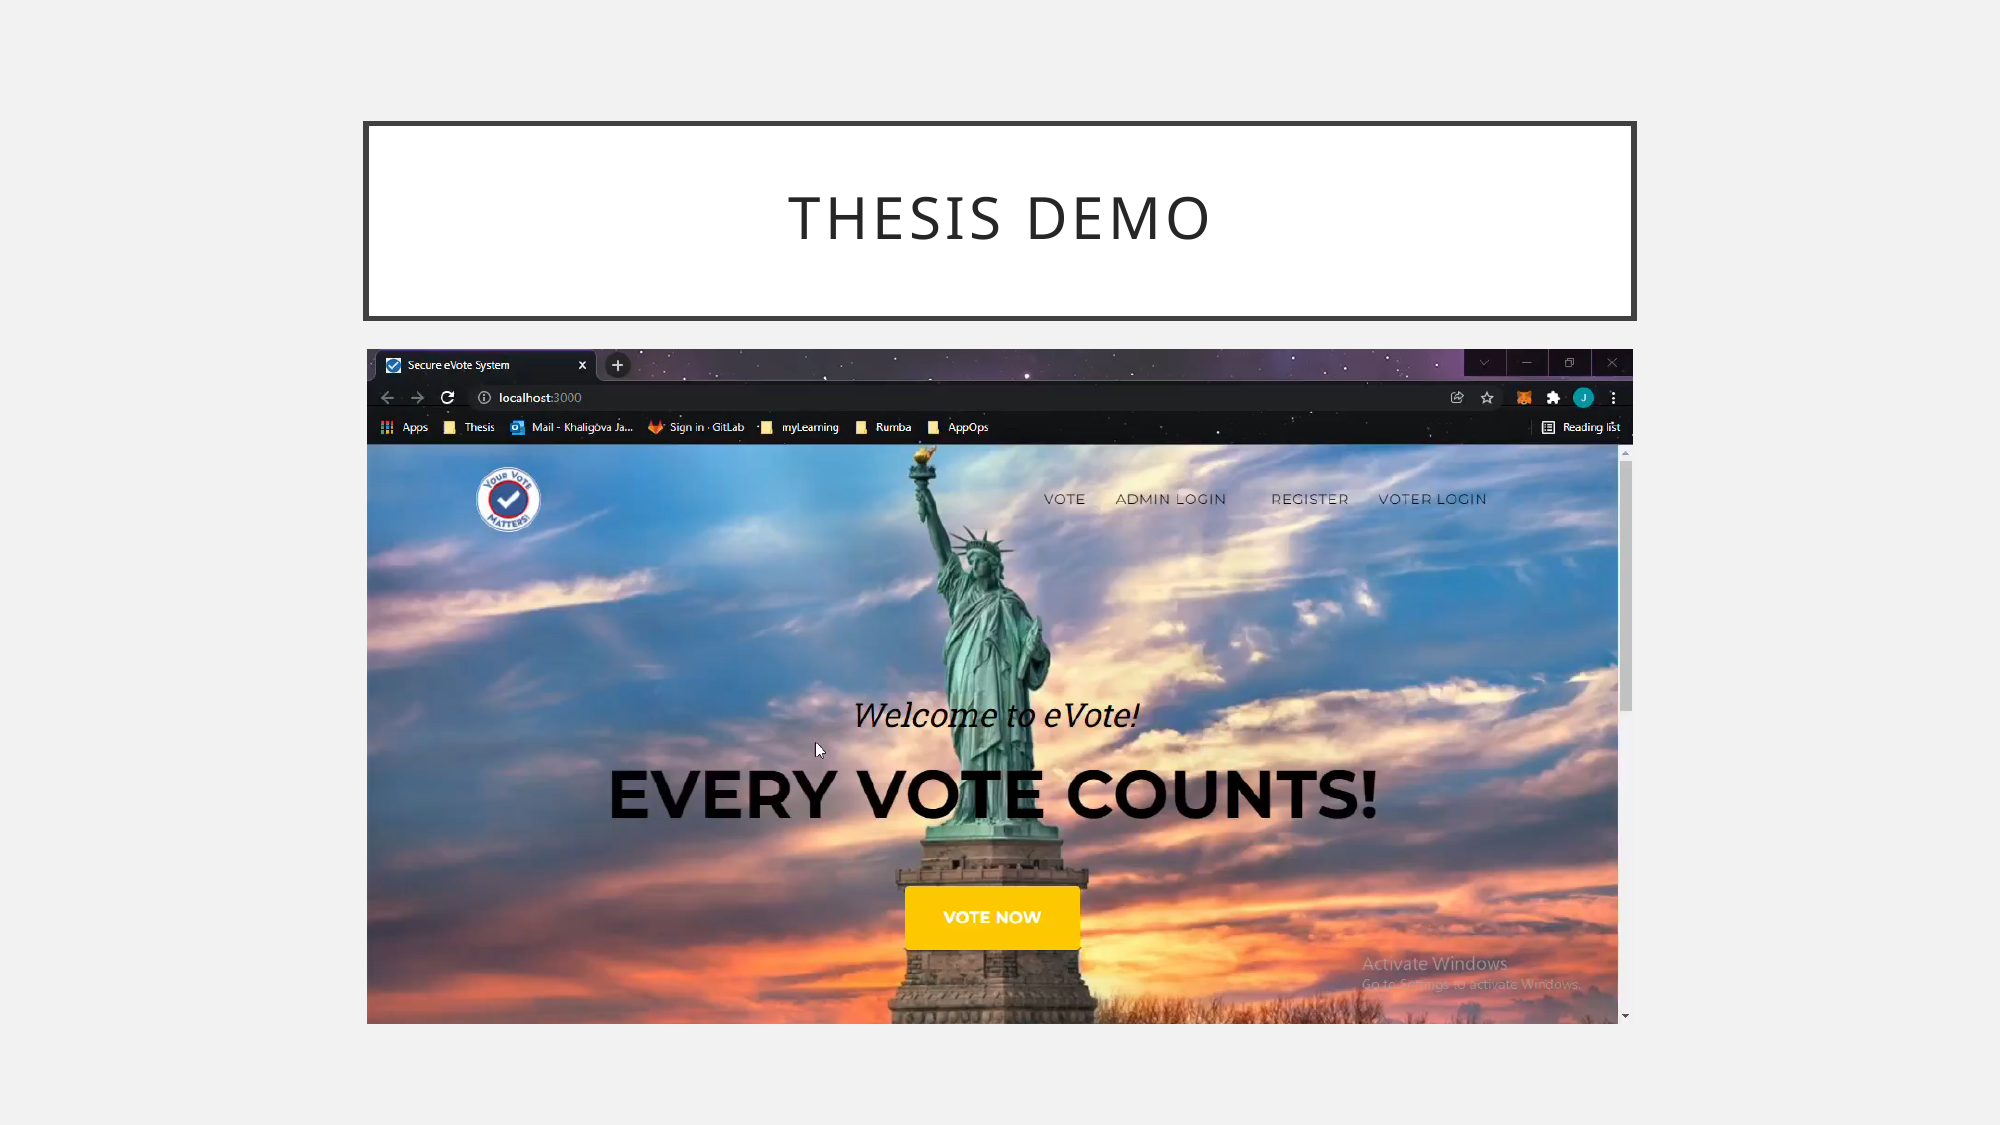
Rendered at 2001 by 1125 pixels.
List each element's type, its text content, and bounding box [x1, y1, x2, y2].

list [366, 348, 1634, 1024]
title Thesis demo [363, 121, 1637, 321]
